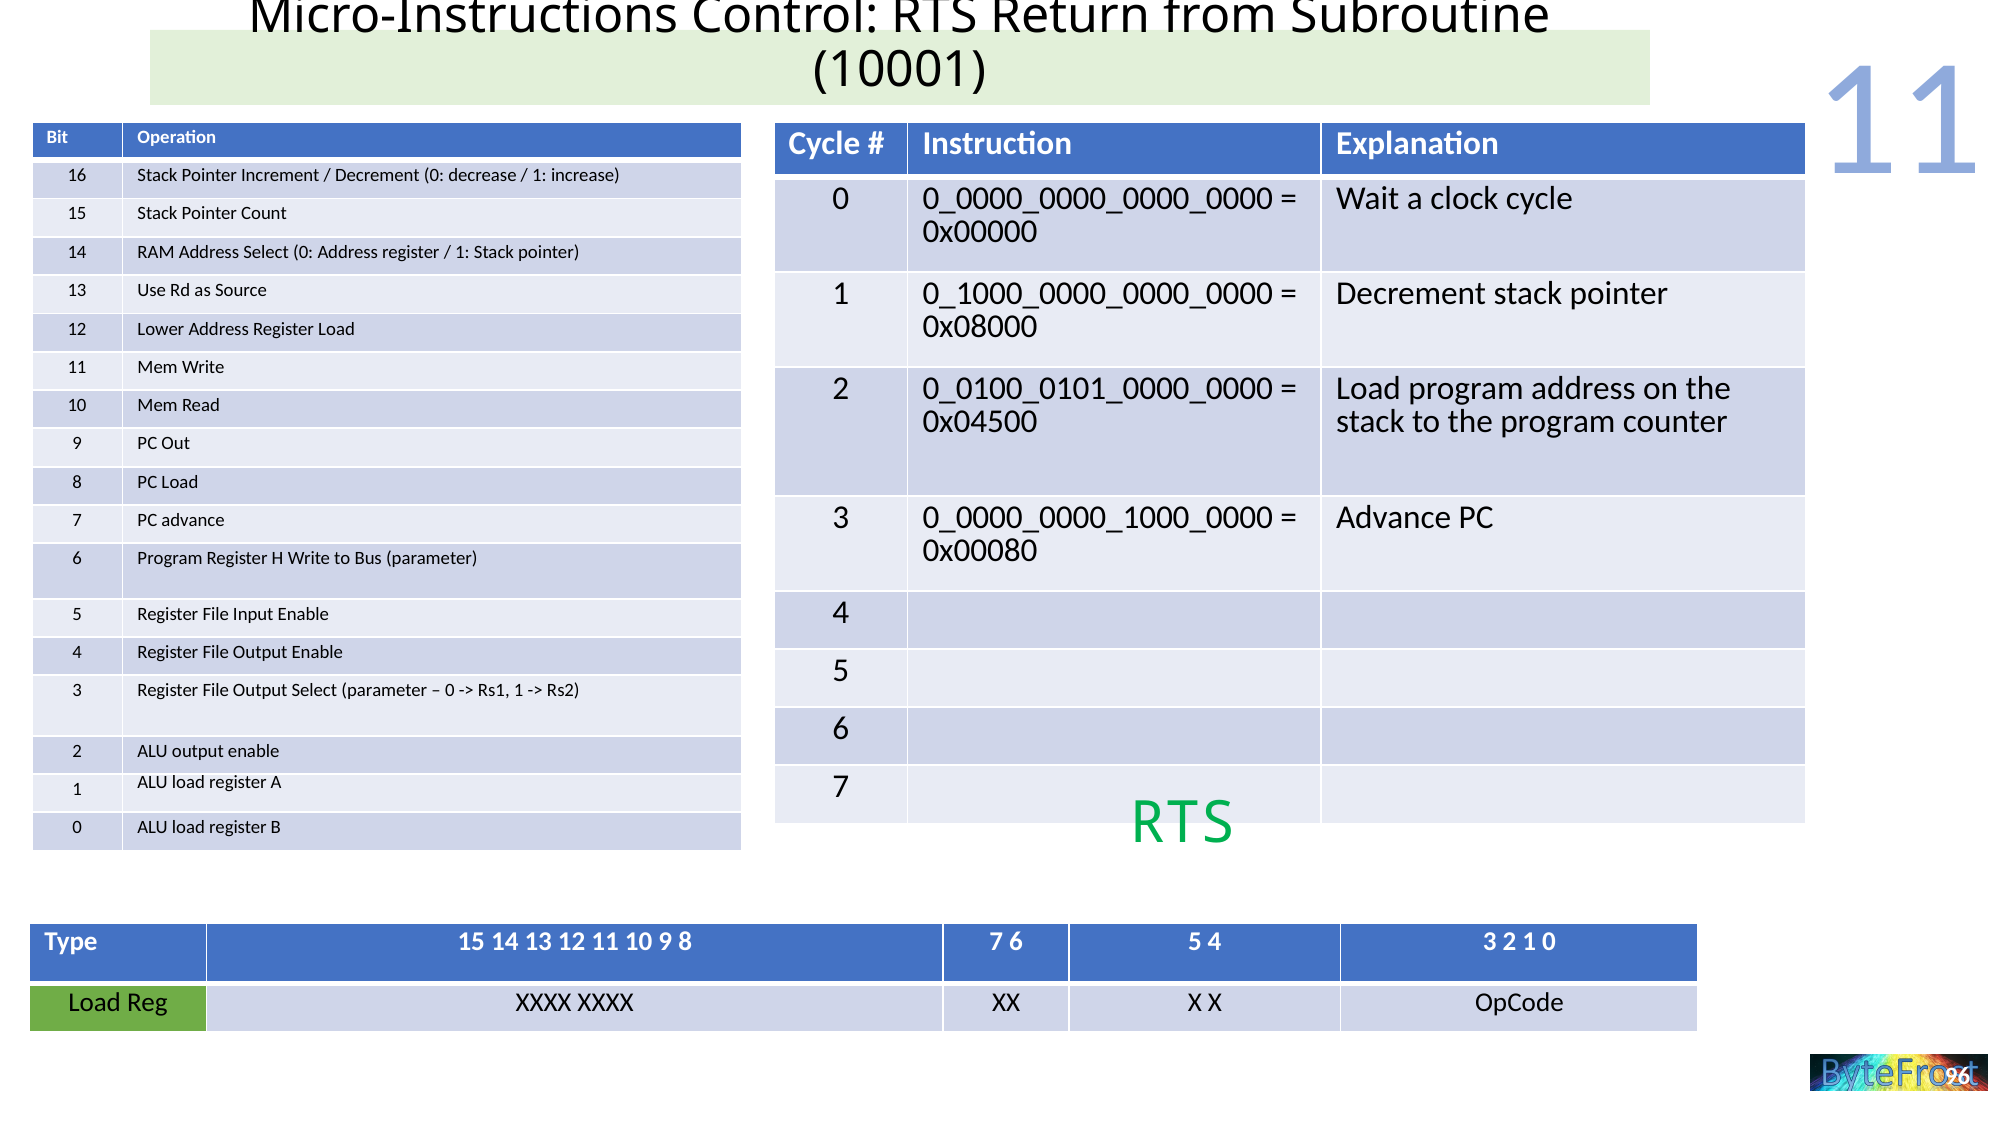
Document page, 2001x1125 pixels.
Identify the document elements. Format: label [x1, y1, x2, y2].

table_cell [33, 813, 122, 850]
table_header [33, 123, 122, 157]
table_header [207, 924, 942, 981]
text_box [1535, 1044, 1986, 1105]
table_cell [908, 368, 1320, 495]
table_header [944, 924, 1068, 981]
table_header [908, 123, 1320, 174]
table_header [1322, 123, 1799, 174]
text_box [1080, 776, 1250, 862]
table_cell [123, 199, 741, 236]
table_cell [123, 391, 741, 427]
table_cell [123, 163, 741, 198]
table_cell [908, 497, 1320, 590]
table_cell [33, 163, 122, 198]
table_cell [30, 986, 206, 1031]
table_cell [123, 638, 741, 674]
table_cell [775, 180, 907, 271]
table_cell [123, 468, 741, 504]
table_cell [33, 676, 122, 735]
table_cell [33, 429, 122, 466]
table_cell [33, 238, 122, 274]
table_cell [33, 737, 122, 773]
table_cell [123, 737, 741, 773]
table_cell [33, 600, 122, 636]
table_cell [33, 638, 122, 674]
table_cell [944, 986, 1068, 1031]
table_cell [123, 429, 741, 466]
table_header [1070, 924, 1340, 981]
table_cell [123, 276, 741, 313]
table_cell [1322, 592, 1805, 648]
table_header [123, 123, 741, 157]
title [150, 29, 1650, 105]
table_cell [123, 813, 741, 850]
picture [1810, 1054, 1988, 1091]
text_box [1799, 0, 1999, 215]
table_cell [1322, 273, 1805, 366]
table_cell [123, 314, 741, 351]
table_cell [908, 180, 1320, 271]
table_cell [123, 544, 741, 598]
table_cell [123, 506, 741, 542]
table_cell [33, 775, 122, 811]
table_cell [33, 276, 122, 313]
table_cell [1322, 650, 1805, 706]
table_cell [775, 766, 907, 823]
table_cell [33, 314, 122, 351]
table_cell [1322, 766, 1805, 823]
table_cell [1341, 986, 1697, 1031]
table_cell [123, 676, 741, 735]
table_cell [1322, 708, 1805, 764]
table_cell [775, 368, 907, 495]
table_header [30, 924, 206, 981]
table_header [1341, 924, 1697, 981]
table_cell [908, 650, 1320, 706]
table_cell [33, 506, 122, 542]
table_cell [775, 273, 907, 366]
table_cell [123, 353, 741, 389]
table_cell [33, 353, 122, 389]
table_cell [207, 986, 942, 1031]
table_cell [123, 775, 741, 811]
table_cell [775, 592, 907, 648]
table_header [775, 123, 907, 174]
table_cell [123, 600, 741, 636]
table_cell [1322, 368, 1805, 495]
table_cell [33, 544, 122, 598]
table_cell [33, 199, 122, 236]
table_cell [908, 592, 1320, 648]
table_cell [33, 468, 122, 504]
table_cell [1070, 986, 1340, 1031]
table_cell [33, 391, 122, 427]
table_cell [123, 238, 741, 274]
table_cell [908, 708, 1320, 764]
table_cell [1322, 180, 1805, 271]
table_cell [775, 650, 907, 706]
table_cell [908, 273, 1320, 366]
table_cell [908, 766, 1320, 823]
table_cell [775, 497, 907, 590]
table_cell [1322, 497, 1805, 590]
table_cell [775, 708, 907, 764]
